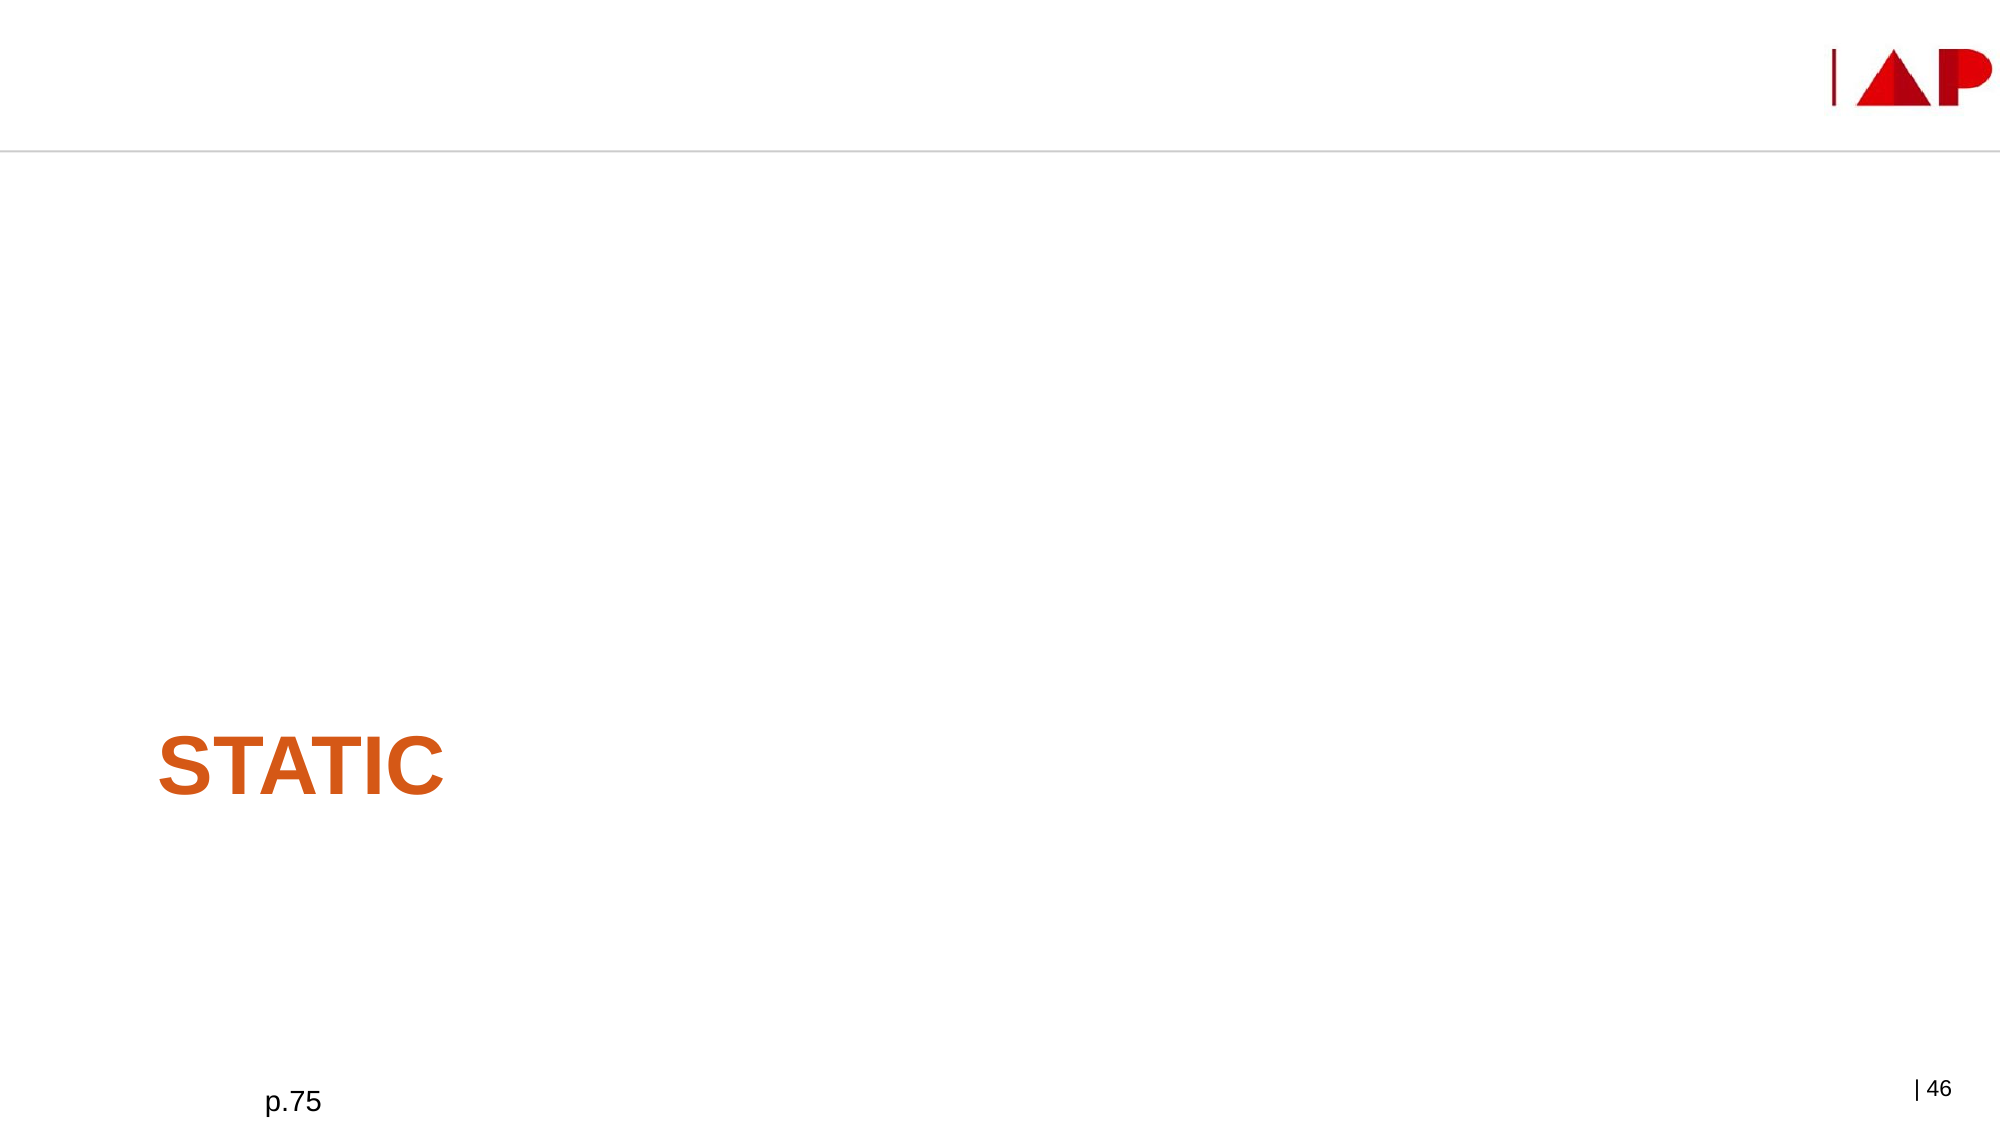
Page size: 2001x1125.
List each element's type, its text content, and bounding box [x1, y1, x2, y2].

picture [1824, 10, 2000, 142]
slide_number | 46 [1425, 1061, 1953, 1113]
text_box p.75 [250, 1074, 337, 1125]
title Static [157, 722, 1859, 947]
